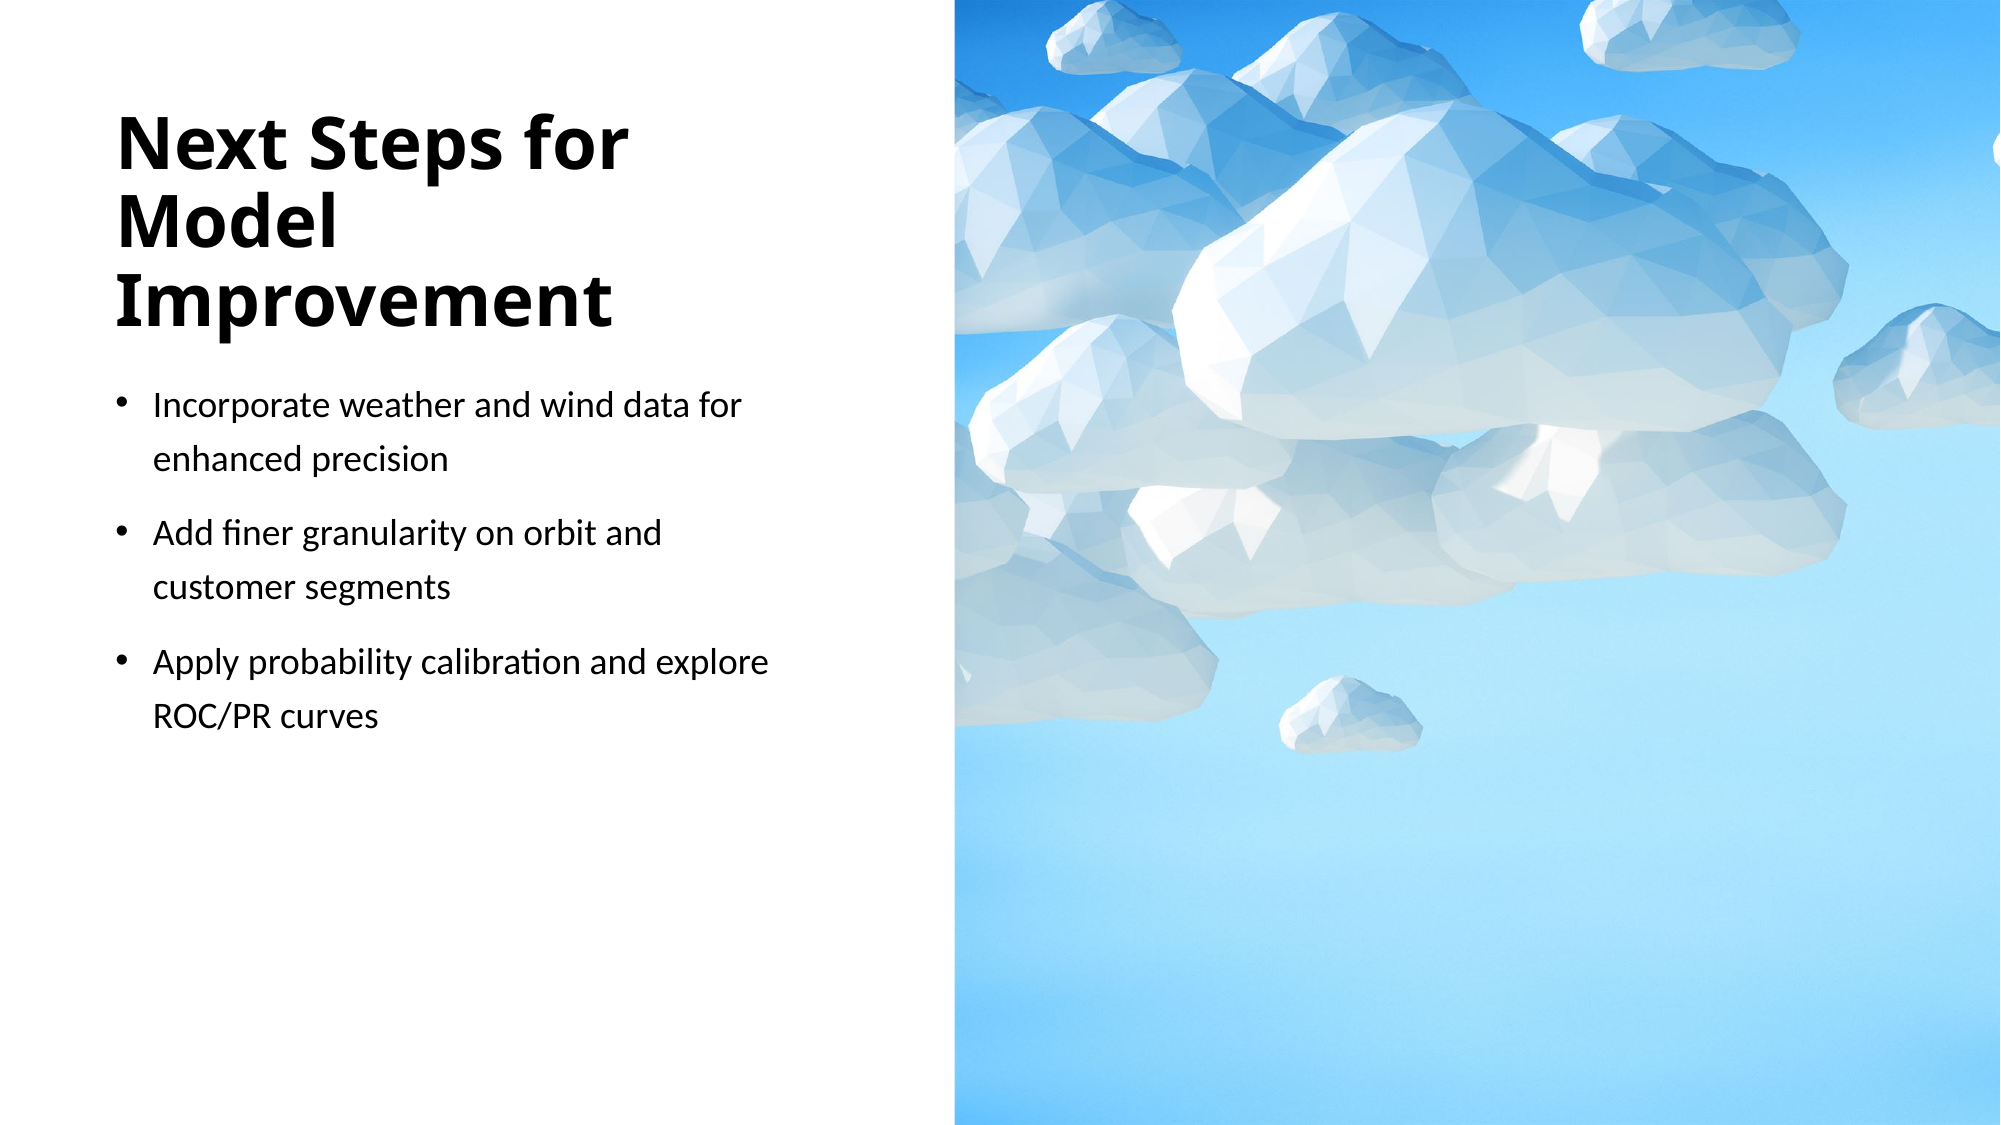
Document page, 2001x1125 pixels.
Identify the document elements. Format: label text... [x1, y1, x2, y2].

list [954, 0, 2000, 1125]
title Next Steps for Model Improvement [100, 98, 816, 350]
list Incorporate weather and wind data for enhanced precision Add finer granularity on orbit and customer segments Apply probability calibration and explore ROC/PR curves [100, 363, 816, 1035]
